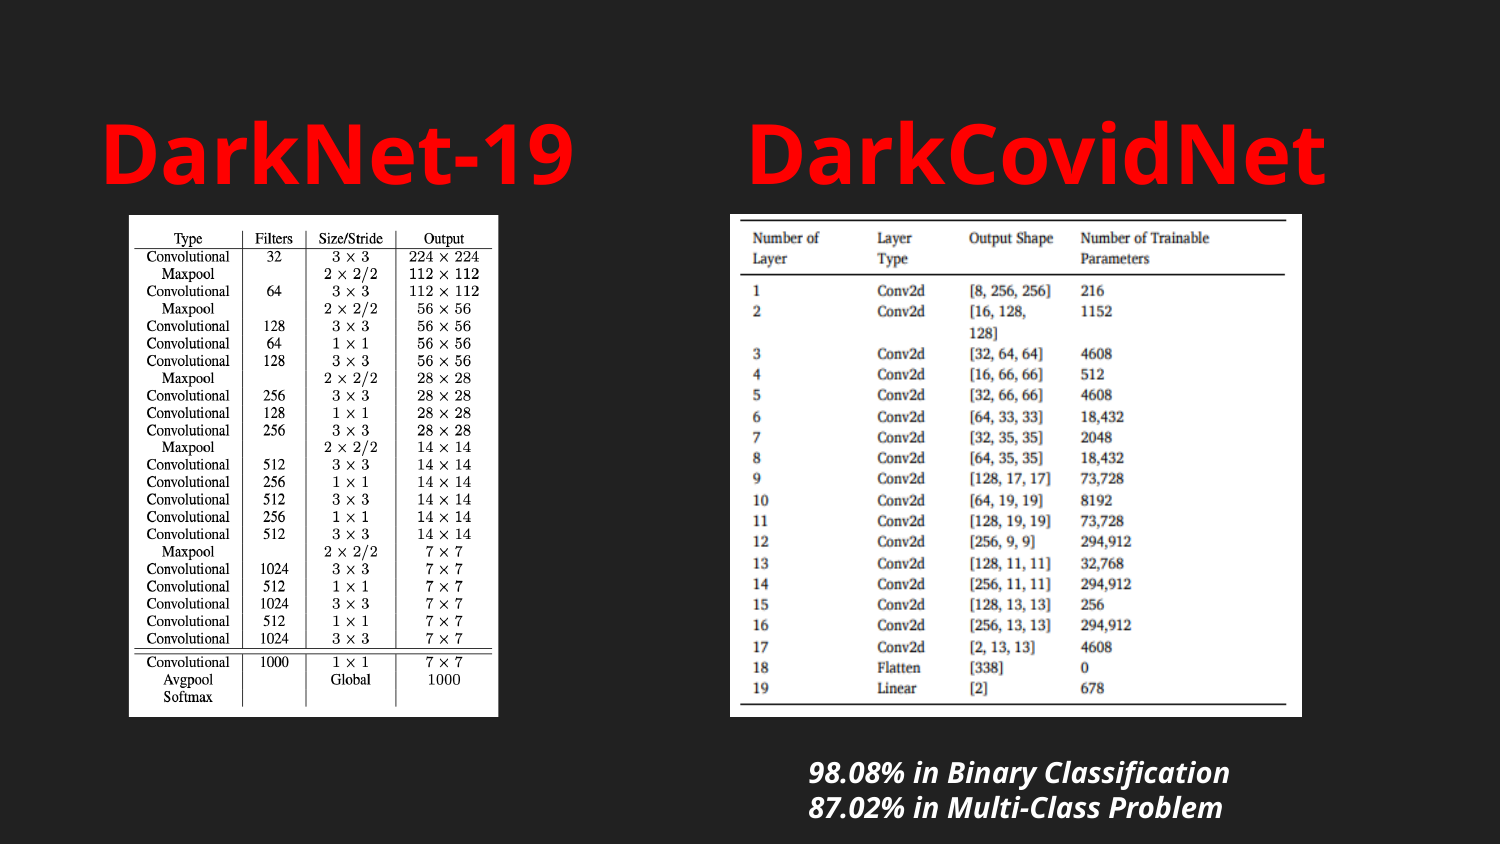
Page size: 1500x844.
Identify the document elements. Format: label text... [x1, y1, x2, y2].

title DarkNet-19 [84, 86, 1151, 206]
title DarkCovidNet [1151, 86, 1469, 206]
picture [730, 214, 1302, 717]
title 98.08% in Binary Classification 87.02% in Multi-Class Problem . [793, 739, 1418, 826]
picture [128, 214, 499, 717]
